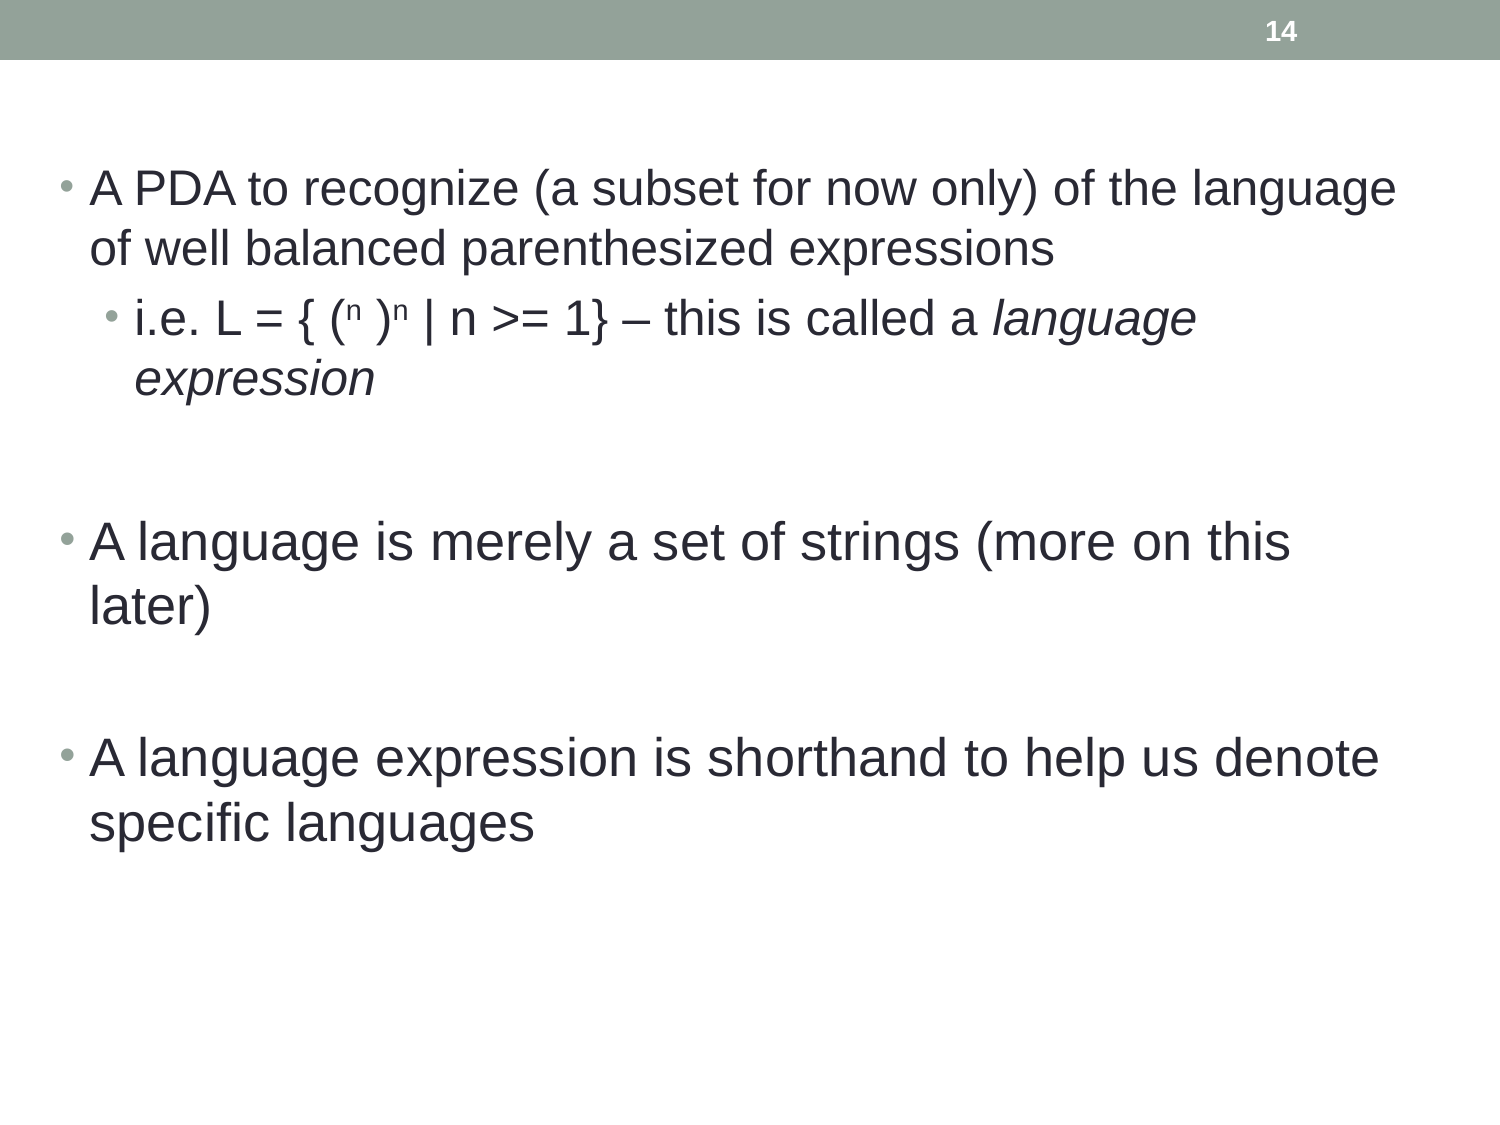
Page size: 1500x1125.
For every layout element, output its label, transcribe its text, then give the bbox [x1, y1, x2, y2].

list A PDA to recognize (a subset for now only) of the language of well balanced parenthesized expressions i.e. L = { (n )n | n >= 1} – this is called a language expression A language is merely a set of strings (more on this later) A language expression is shorthand to help us denote specific languages [44, 78, 1435, 1029]
slide_number 14 [1250, 3, 1425, 57]
